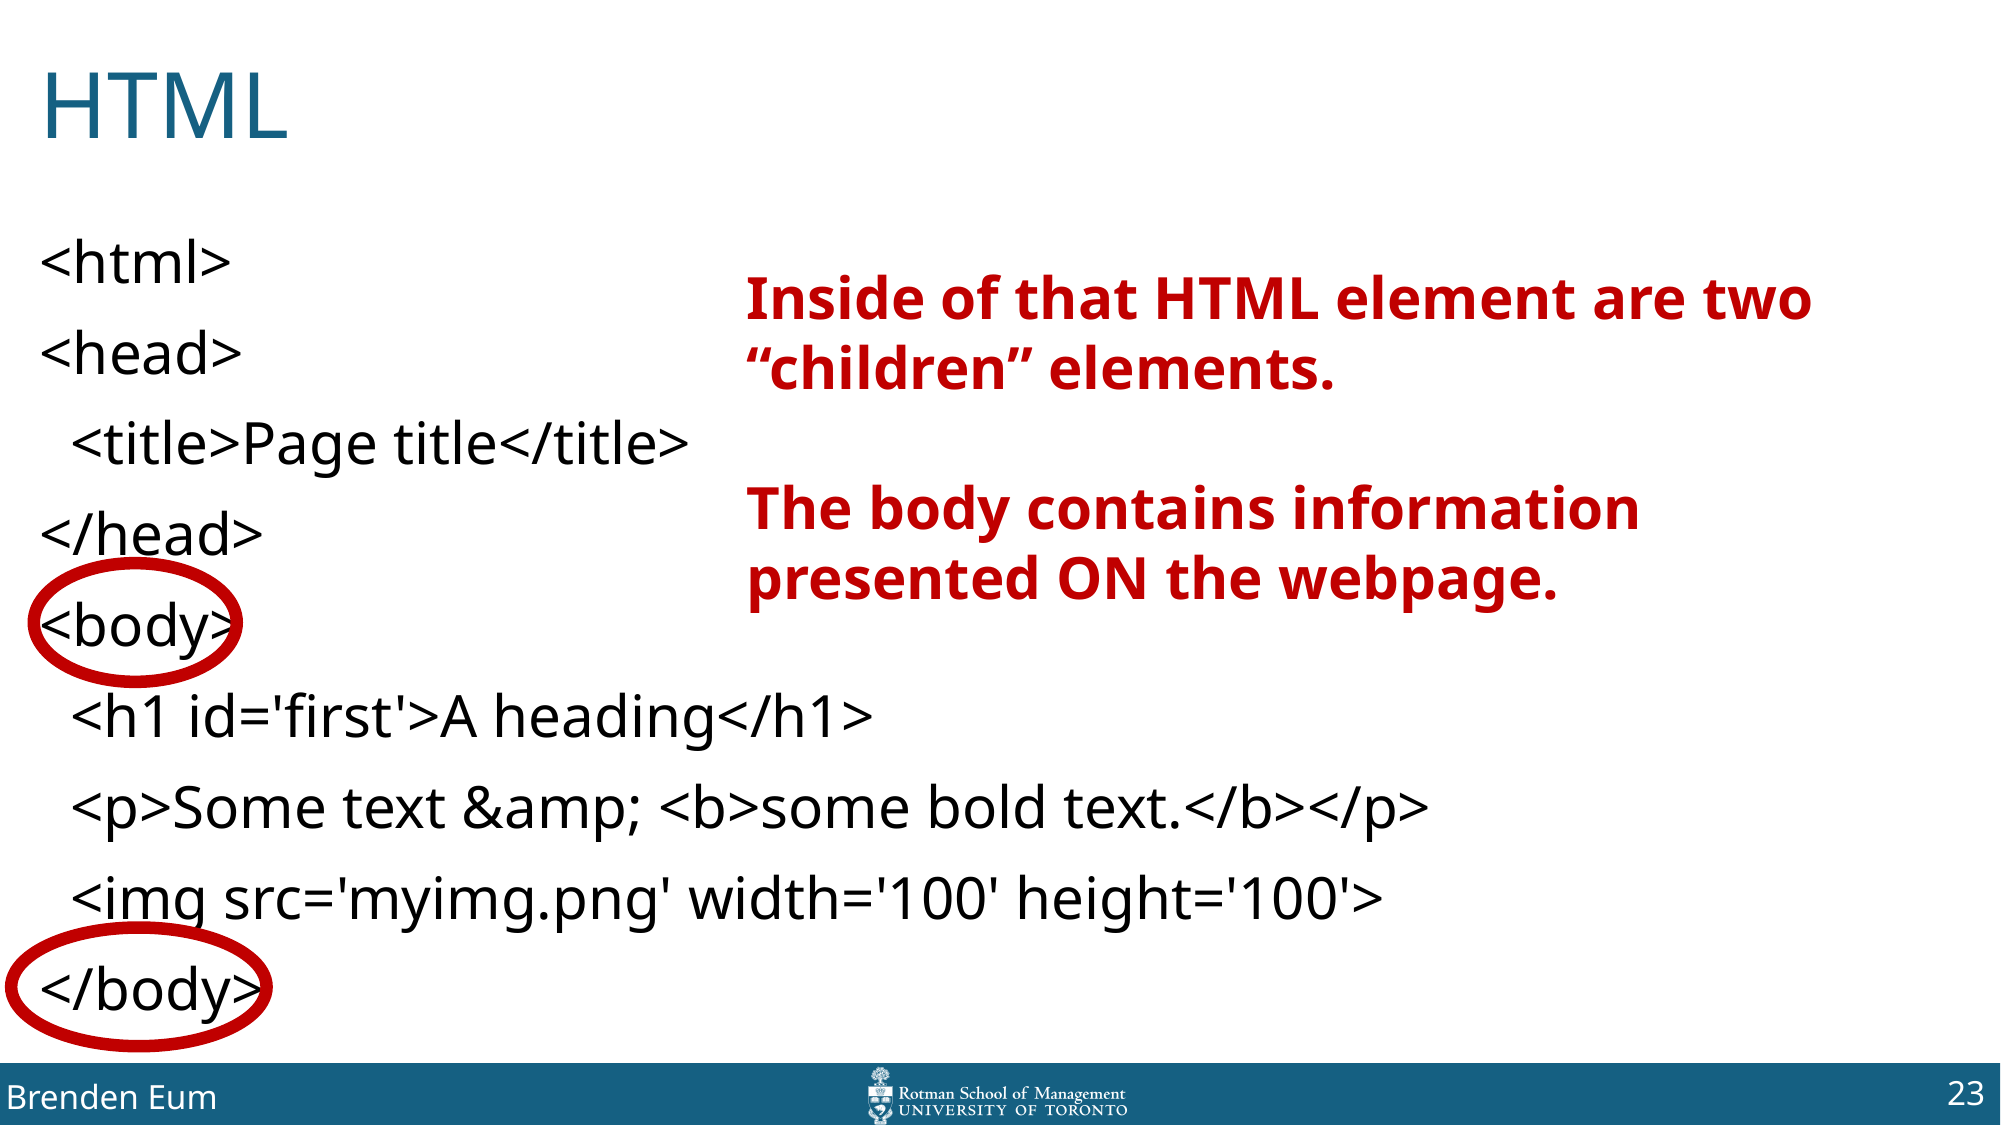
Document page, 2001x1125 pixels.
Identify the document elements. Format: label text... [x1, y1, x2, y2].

text_box Inside of that HTML element are two “children” elements. The body contains information presented ON the webpage. [731, 253, 1917, 619]
picture [865, 1063, 1135, 1125]
list <html> <head> <title>Page title</title> </head> <body> <h1 id='first'>A heading</h1> <p>Some text &amp; <b>some bold text.</b></p> <img src='myimg.png' width='100' height='100'> </body> [24, 217, 1975, 1063]
text_box [32, 561, 239, 684]
slide_number 23 [1776, 1065, 2000, 1125]
text_box [9, 925, 269, 1048]
title HTML [24, 0, 1975, 217]
